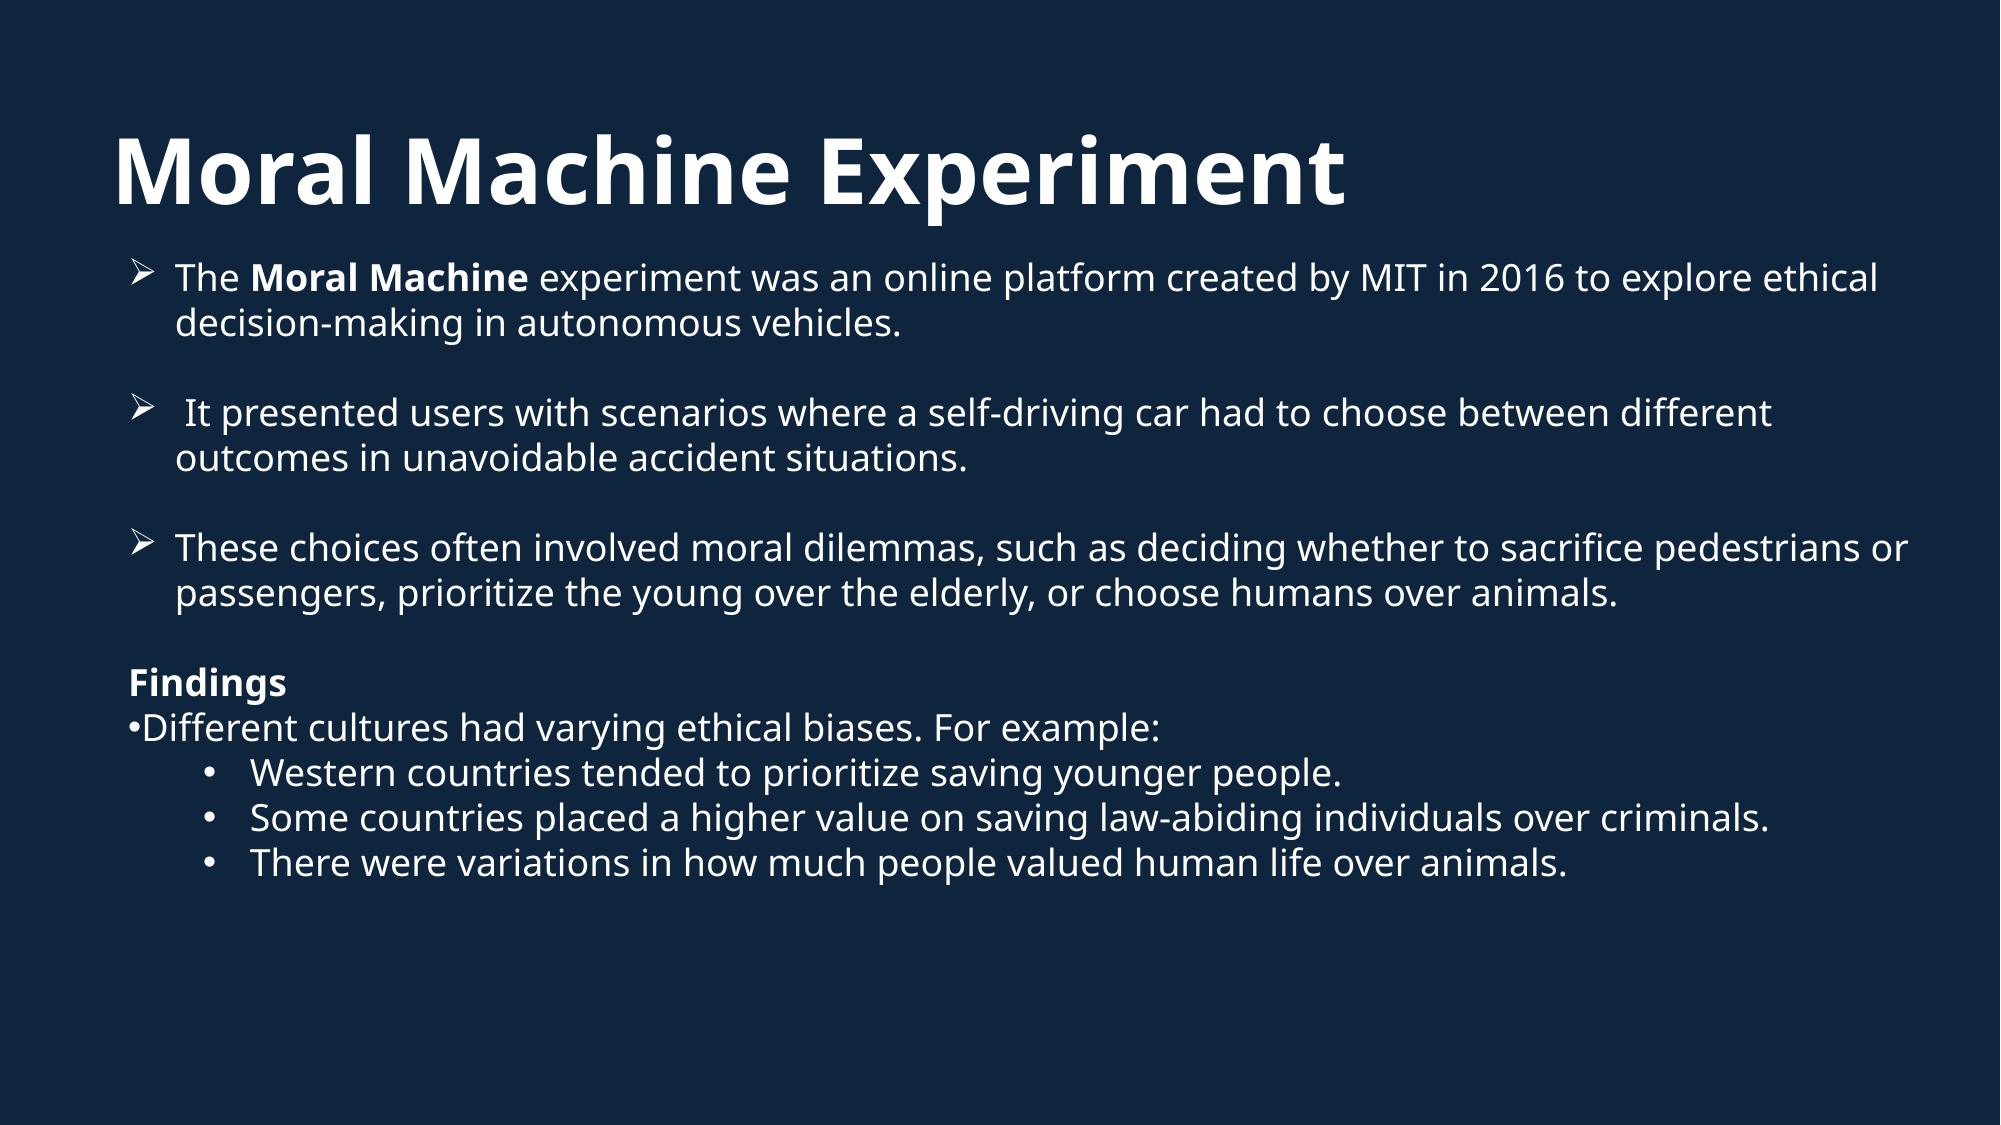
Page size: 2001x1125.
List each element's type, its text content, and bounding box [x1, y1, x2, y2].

text_box The Moral Machine experiment was an online platform created by MIT in 2016 to explore ethical decision-making in autonomous vehicles. It presented users with scenarios where a self-driving car had to choose between different outcomes in unavoidable accident situations. These choices often involved moral dilemmas, such as deciding whether to sacrifice pedestrians or passengers, prioritize the young over the elderly, or choose humans over animals. Findings Different cultures had varying ethical biases. For example: Western countries tended to prioritize saving younger people. Some countries placed a higher value on saving law-abiding individuals over criminals. There were variations in how much people valued human life over animals. [113, 246, 1941, 937]
title Moral Machine Experiment [96, 83, 1822, 267]
